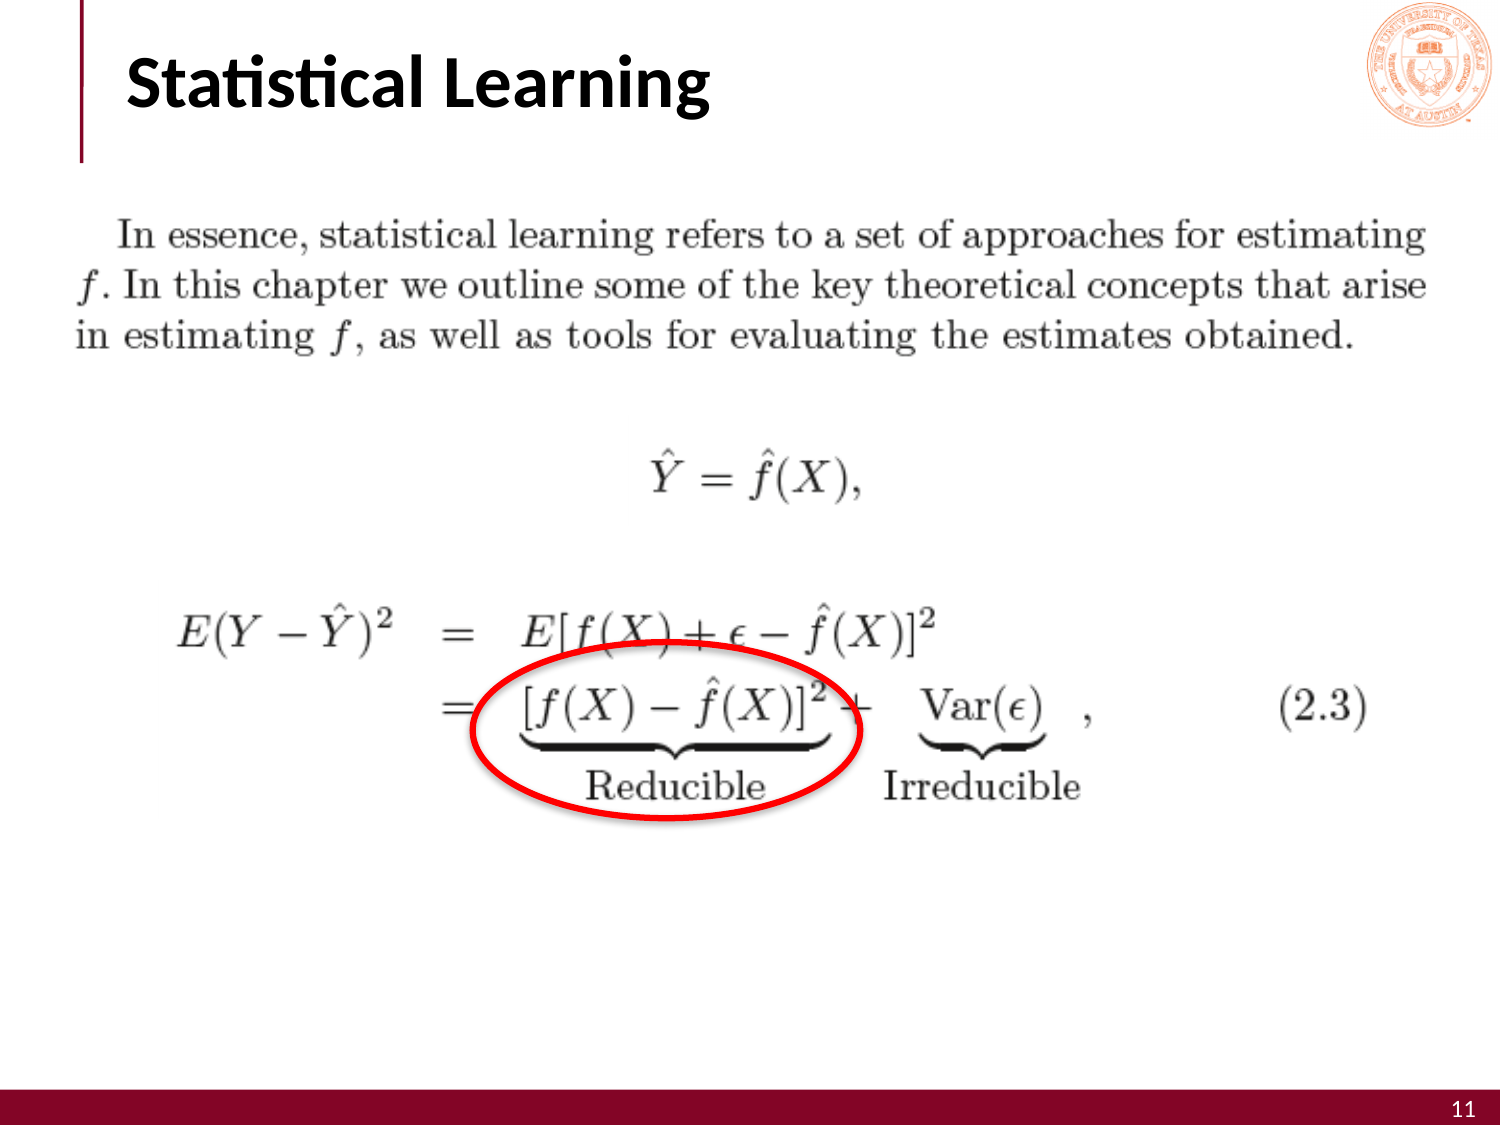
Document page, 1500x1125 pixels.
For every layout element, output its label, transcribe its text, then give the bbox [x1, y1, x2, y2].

title Statistical Learning [111, 35, 1373, 120]
picture [626, 415, 874, 527]
picture [1360, 0, 1498, 140]
slide_number 11 [1141, 1077, 1492, 1125]
picture [61, 200, 1452, 374]
picture [157, 580, 1373, 819]
